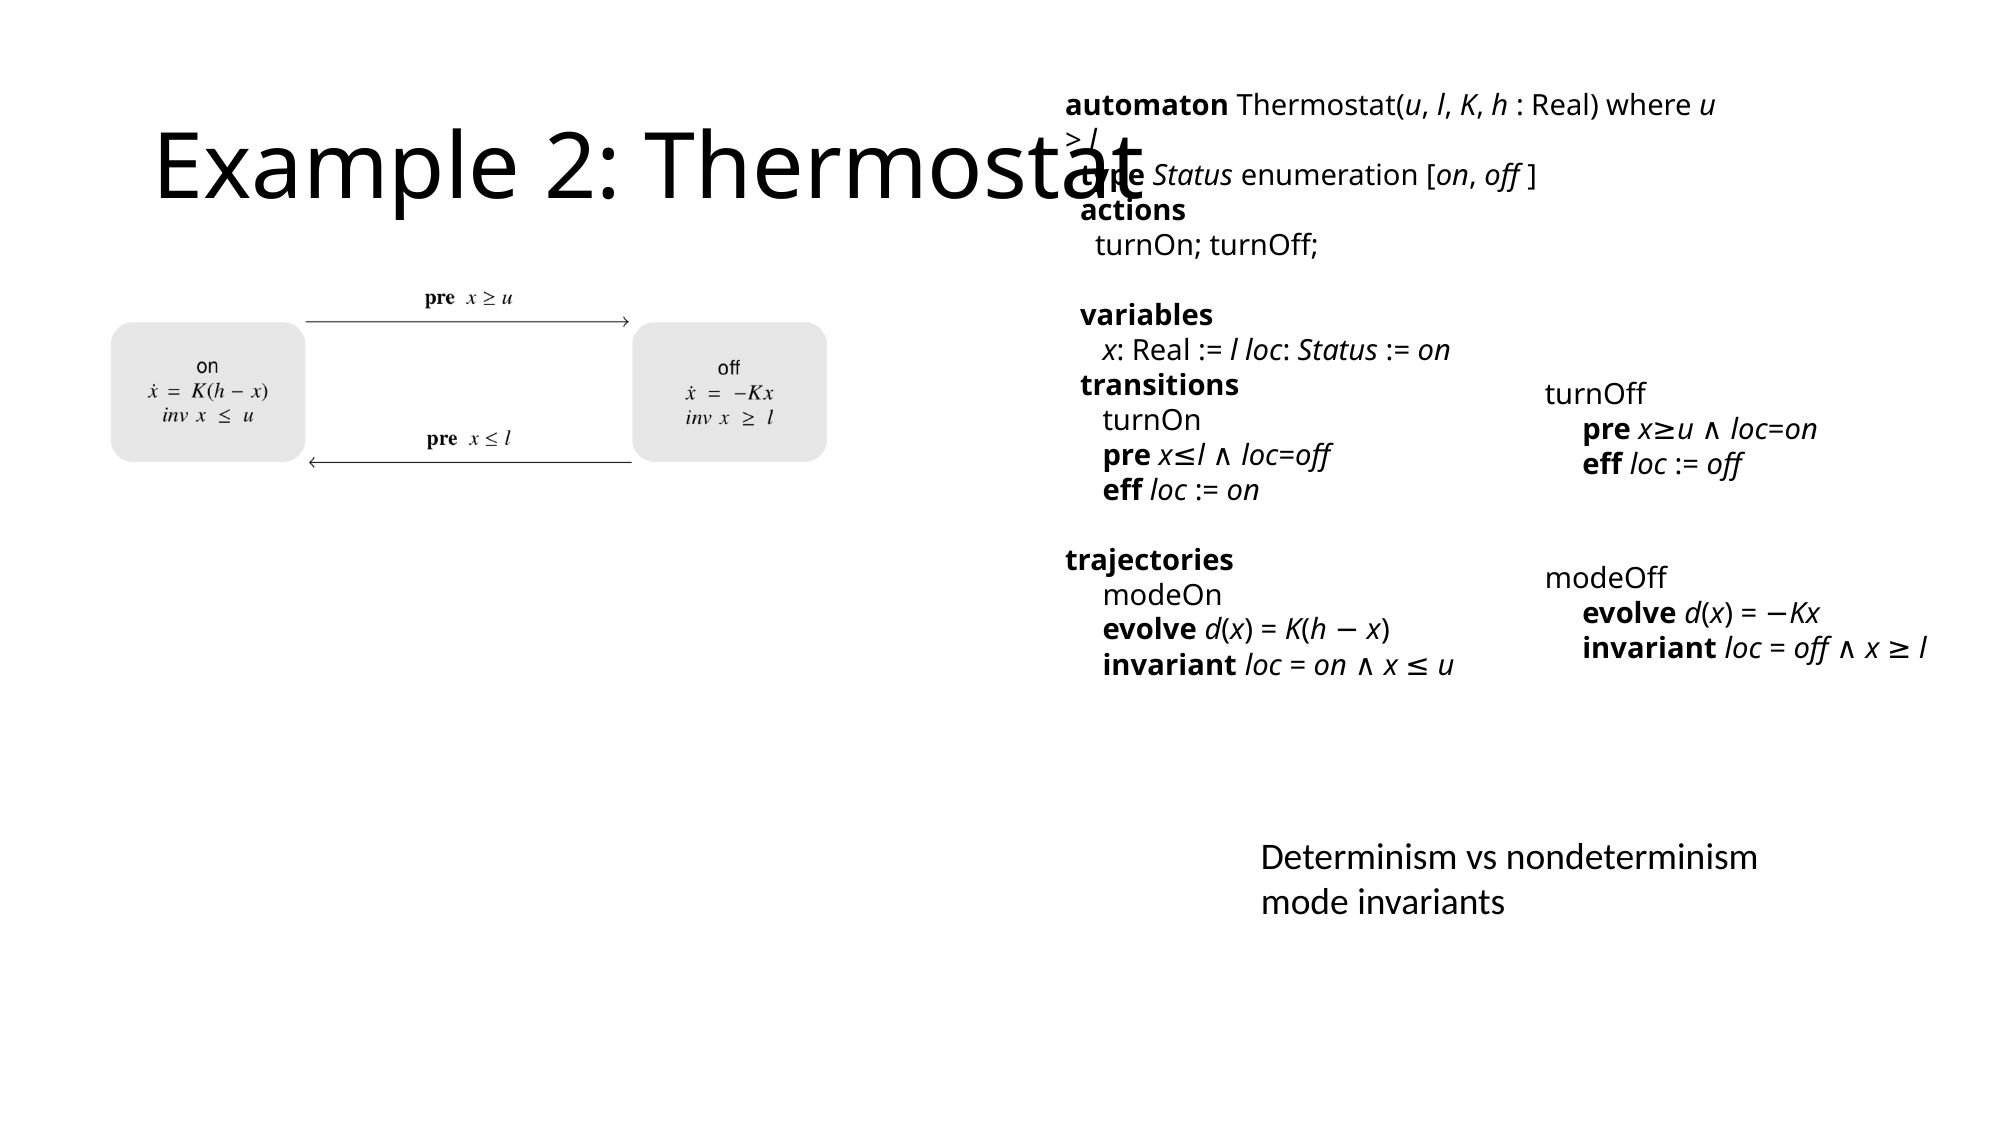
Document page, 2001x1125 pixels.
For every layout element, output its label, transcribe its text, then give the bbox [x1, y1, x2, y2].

title Example 2: Thermostat [137, 59, 1863, 278]
text_box turnOff pre x≥u ∧ loc=on eff loc := off modeOff evolve d(x) = −Kx invariant loc = off ∧ x ≥ l [1529, 367, 2000, 673]
text_box automaton Thermostat(u, l, K, h : Real) where u > l type Status enumeration [on, off ] actions turnOn; turnOff; variables x: Real := l loc: Status := on transitions turnOn pre x≤l ∧ loc=off eff loc := on trajectories modeOn evolve d(x) = K(h − x) invariant loc = on ∧ x ≤ u [1050, 78, 1747, 689]
text_box Determinism vs nondeterminism mode invariants [1246, 824, 1775, 930]
picture [73, 269, 868, 494]
